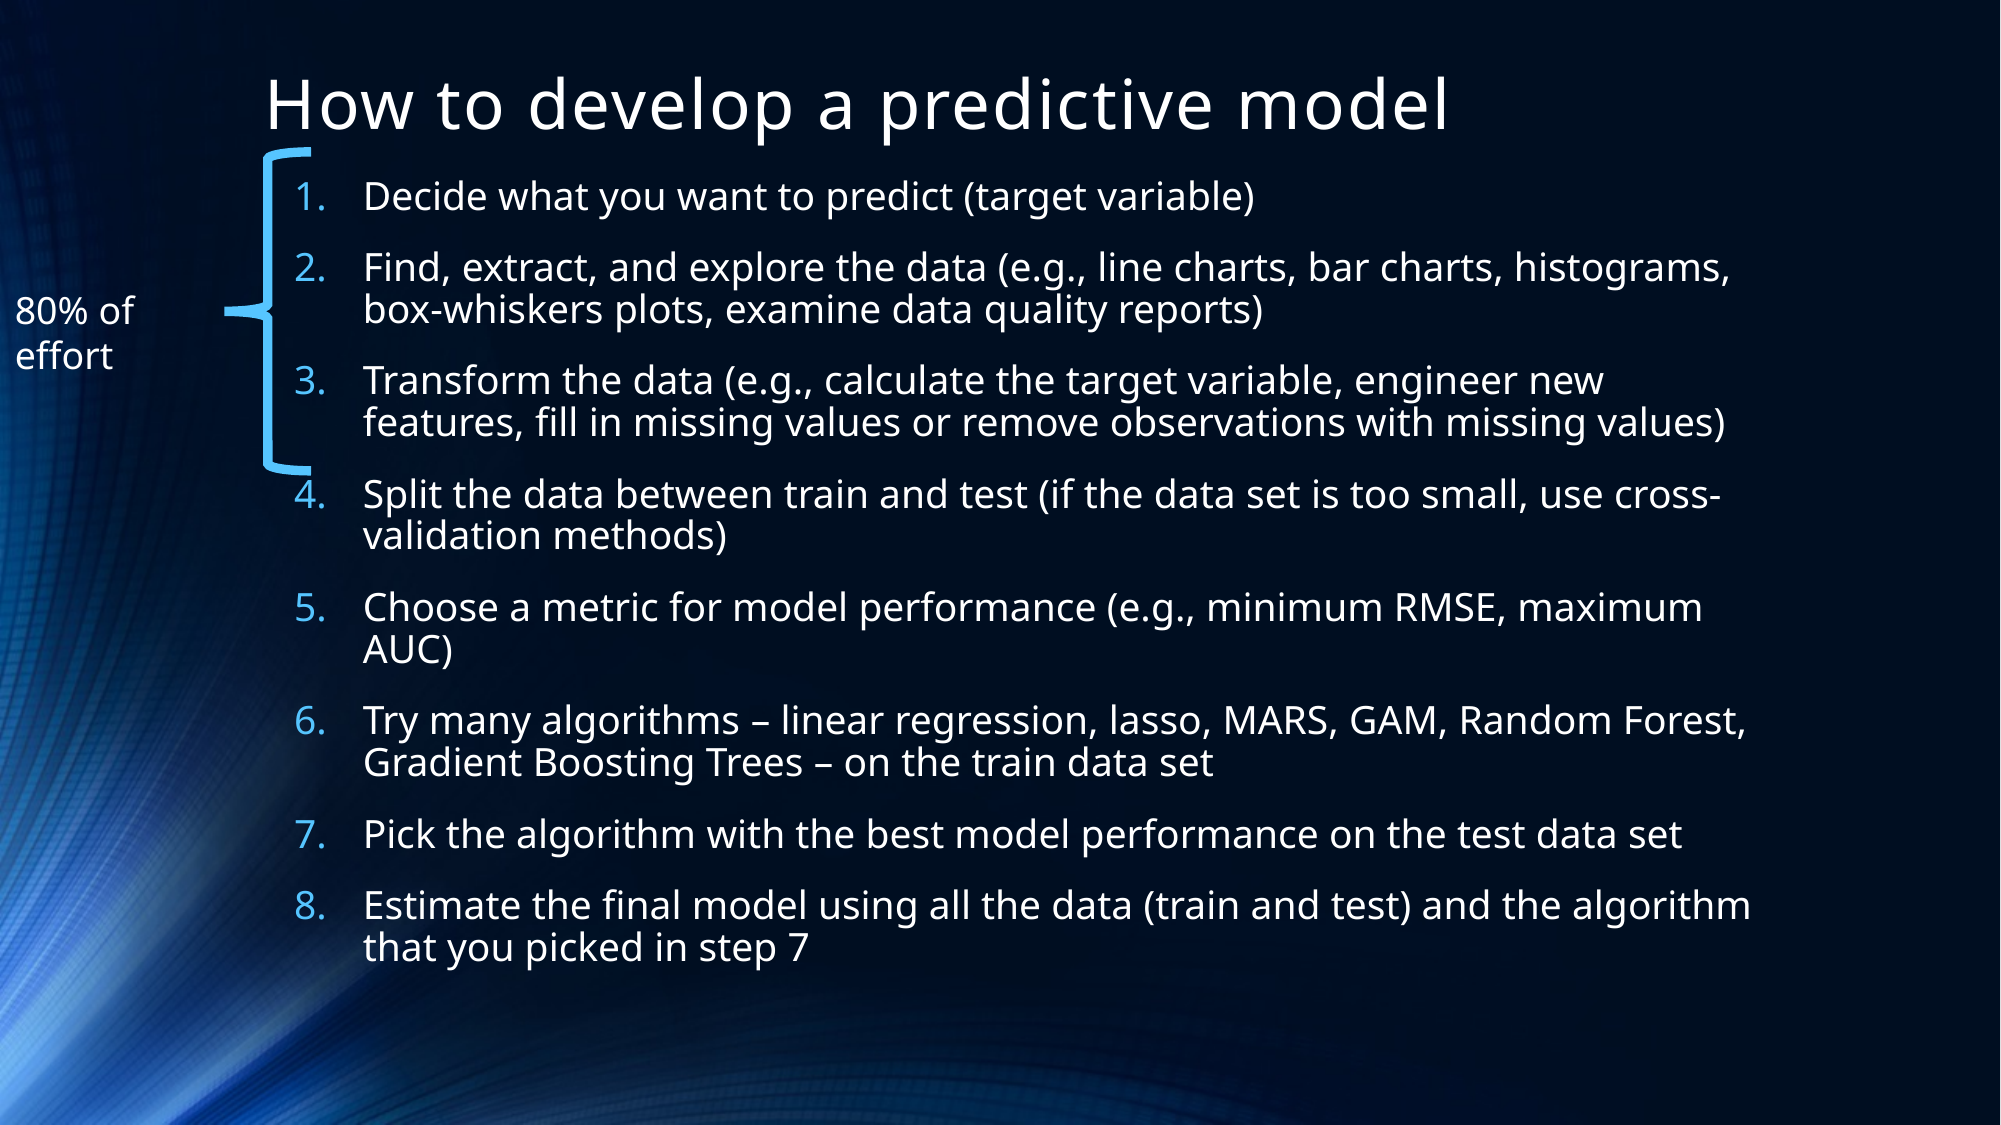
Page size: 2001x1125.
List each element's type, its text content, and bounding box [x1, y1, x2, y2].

picture [0, 0, 2001, 1125]
text_box [250, 151, 312, 472]
text_box 80% of effort [0, 279, 250, 385]
title How to develop a predictive model [249, 62, 1751, 152]
list Decide what you want to predict (target variable) Find, extract, and explore the data (e.g., line charts, bar charts, histograms, box-whiskers plots, examine data quality reports) Transform the data (e.g., calculate the target variable, engineer new features, fill in missing values or remove observations with missing values) Split the data between train and test (if the data set is too small, use cross-validation methods) Choose a metric for model performance (e.g., minimum RMSE, maximum AUC) Try many algorithms – linear regression, lasso, MARS, GAM, Random Forest, Gradient Boosting Trees – on the train data set Pick the algorithm with the best model performance on the test data set Estimate the final model using all the data (train and test) and the algorithm that you picked in step 7 [279, 169, 1778, 988]
